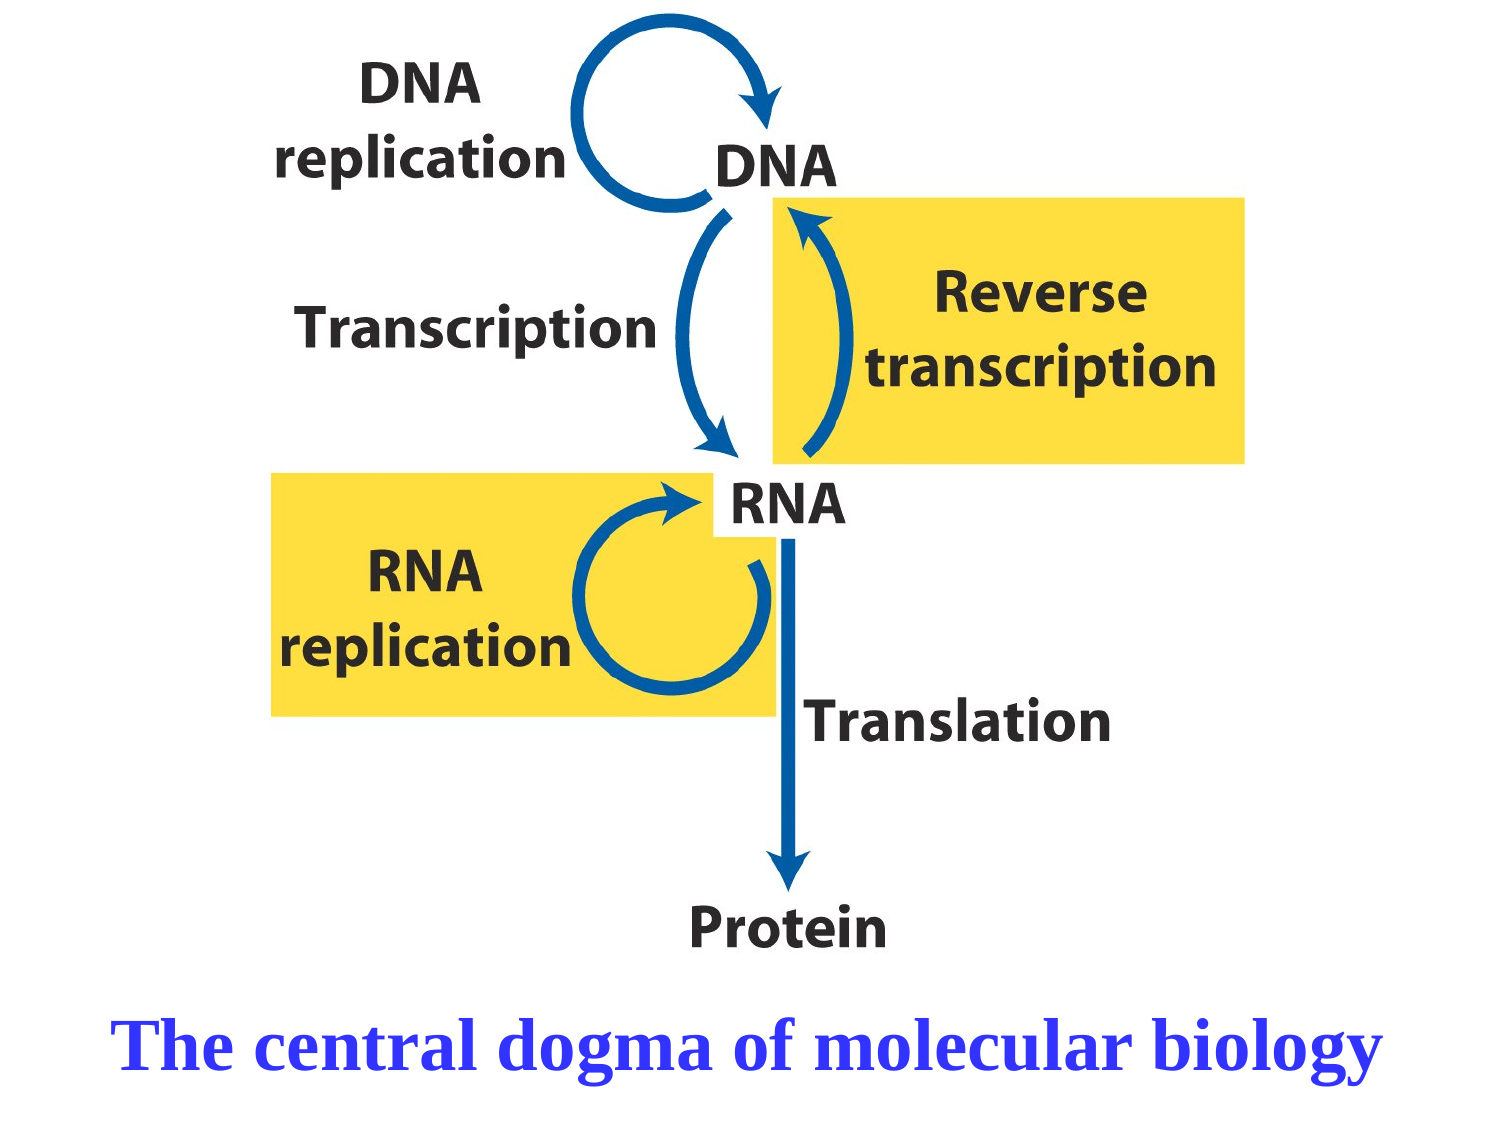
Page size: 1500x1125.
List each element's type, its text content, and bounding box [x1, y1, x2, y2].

text_box The central dogma of molecular biology [95, 987, 1401, 1093]
picture [253, 0, 1257, 969]
